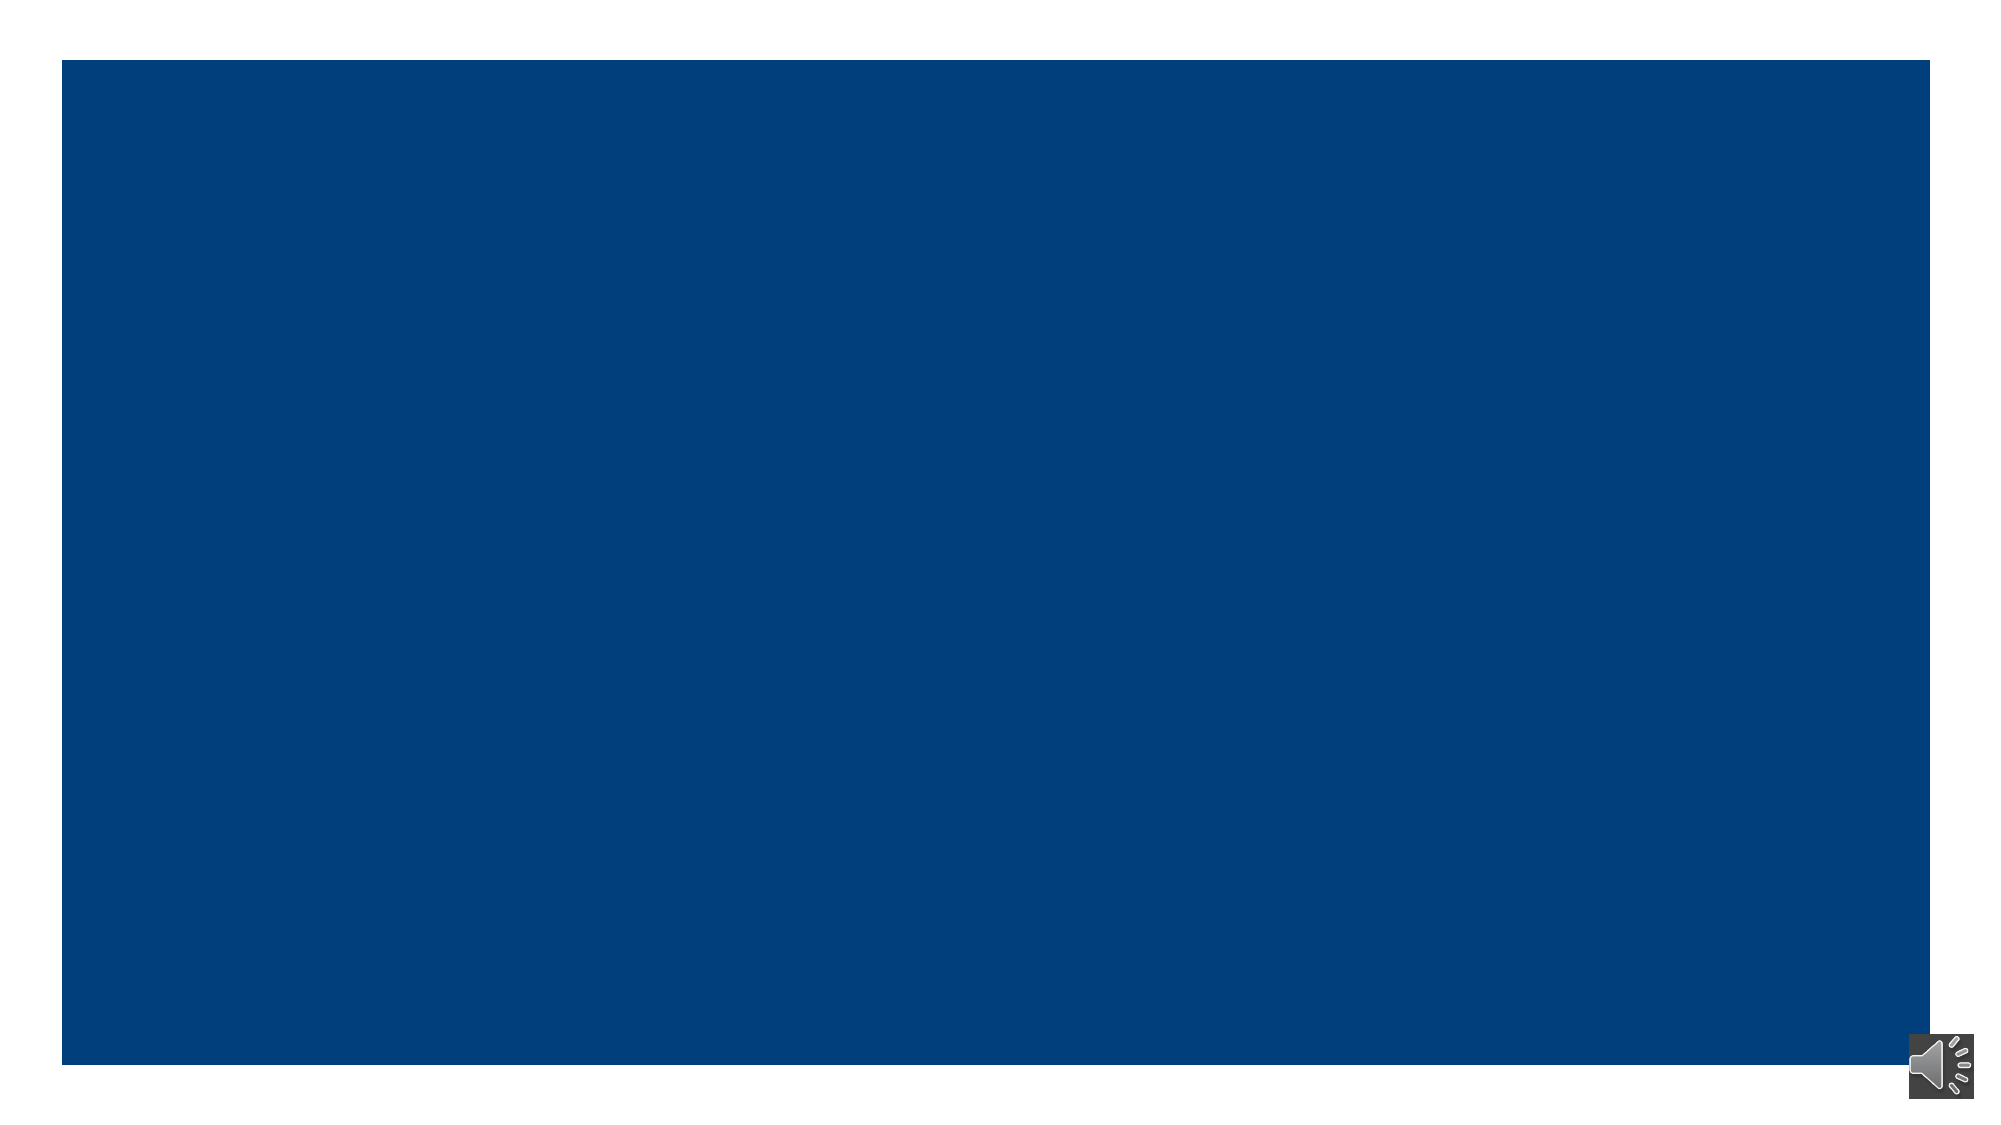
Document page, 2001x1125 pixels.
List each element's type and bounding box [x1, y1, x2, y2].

picture [1908, 1033, 1975, 1100]
list [61, 59, 1930, 1066]
